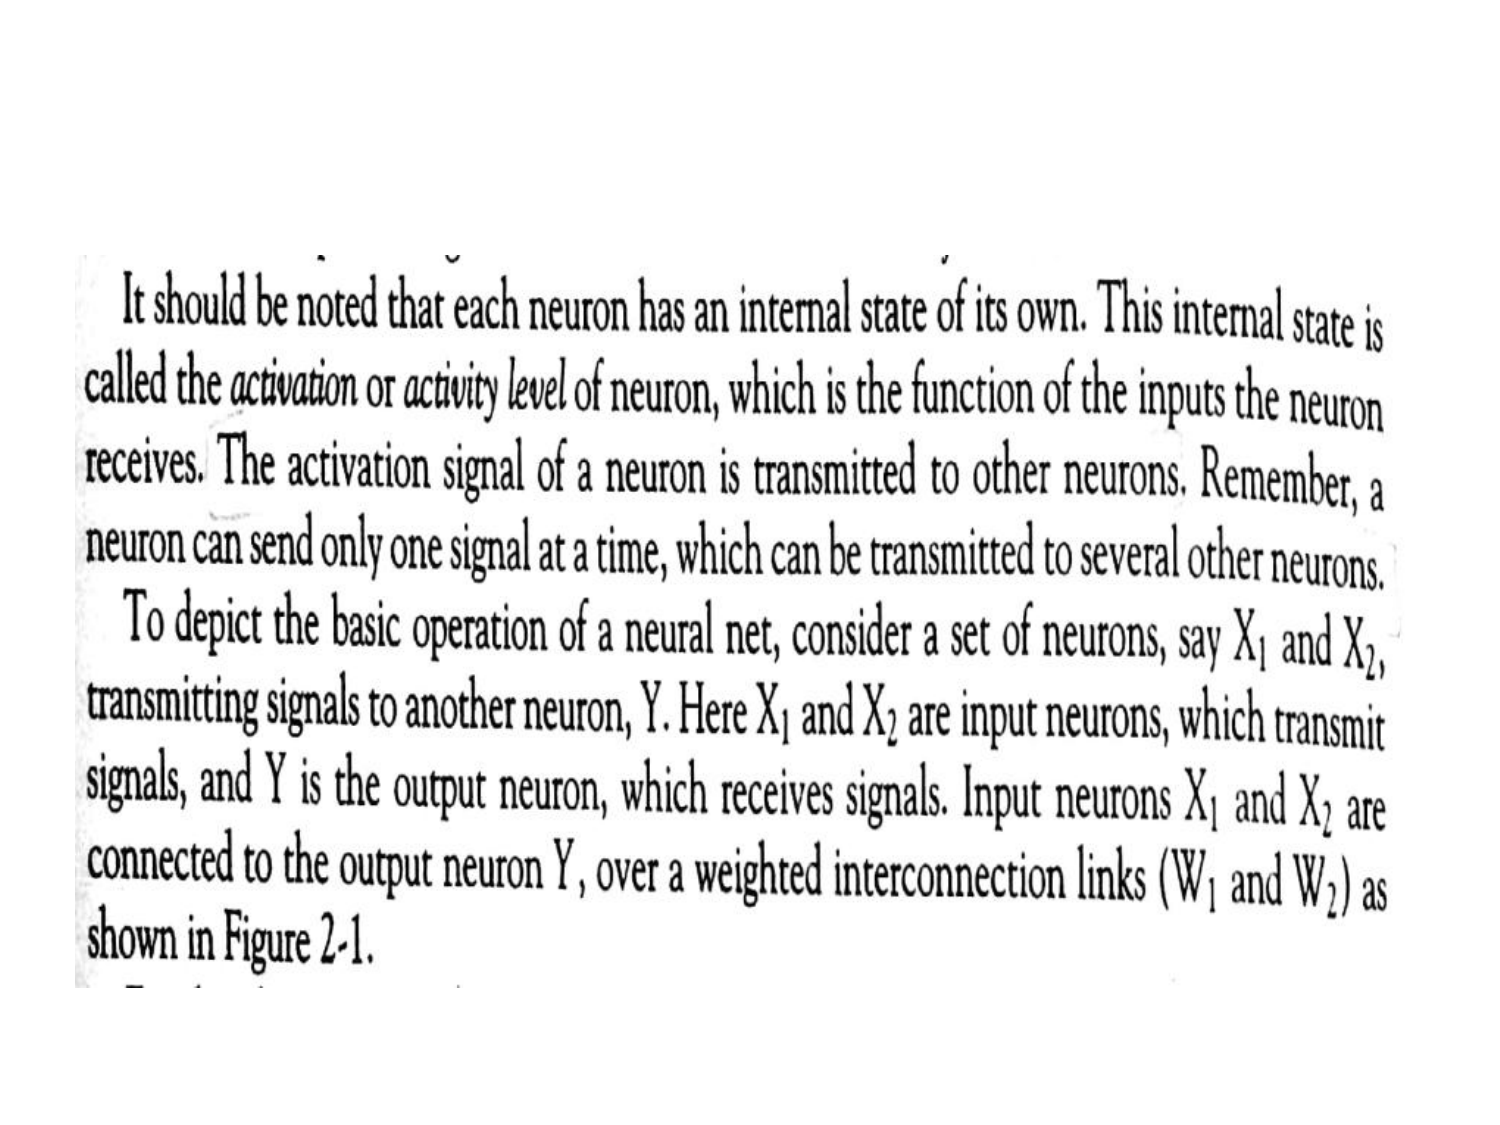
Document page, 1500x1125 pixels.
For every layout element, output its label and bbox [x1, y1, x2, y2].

list [74, 255, 1426, 988]
